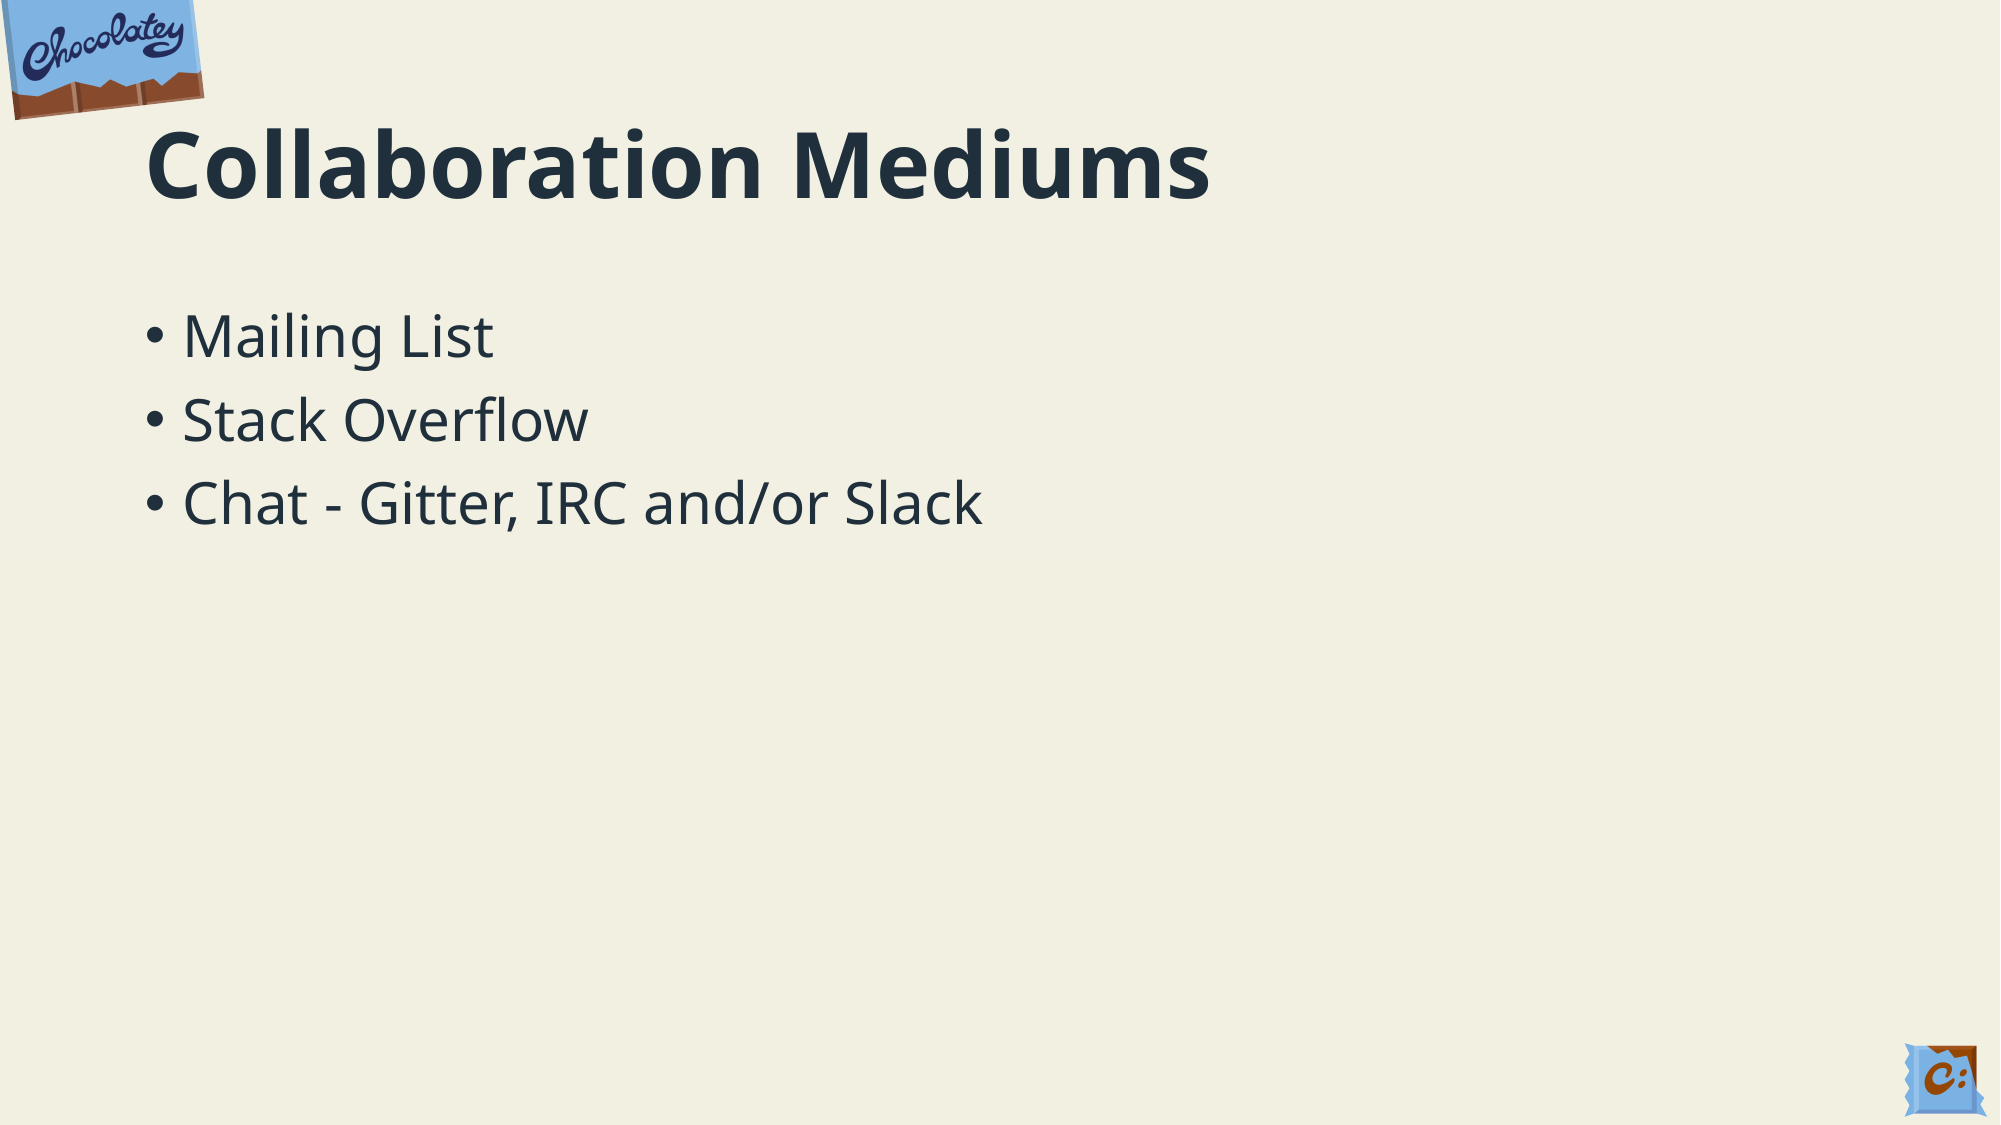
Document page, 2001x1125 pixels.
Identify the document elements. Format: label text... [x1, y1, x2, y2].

picture [1900, 1035, 1991, 1125]
title Collaboration Mediums [136, 59, 1863, 278]
picture [1, 0, 200, 121]
list Mailing List Stack Overflow Chat - Gitter, IRC and/or Slack [136, 298, 1863, 1014]
